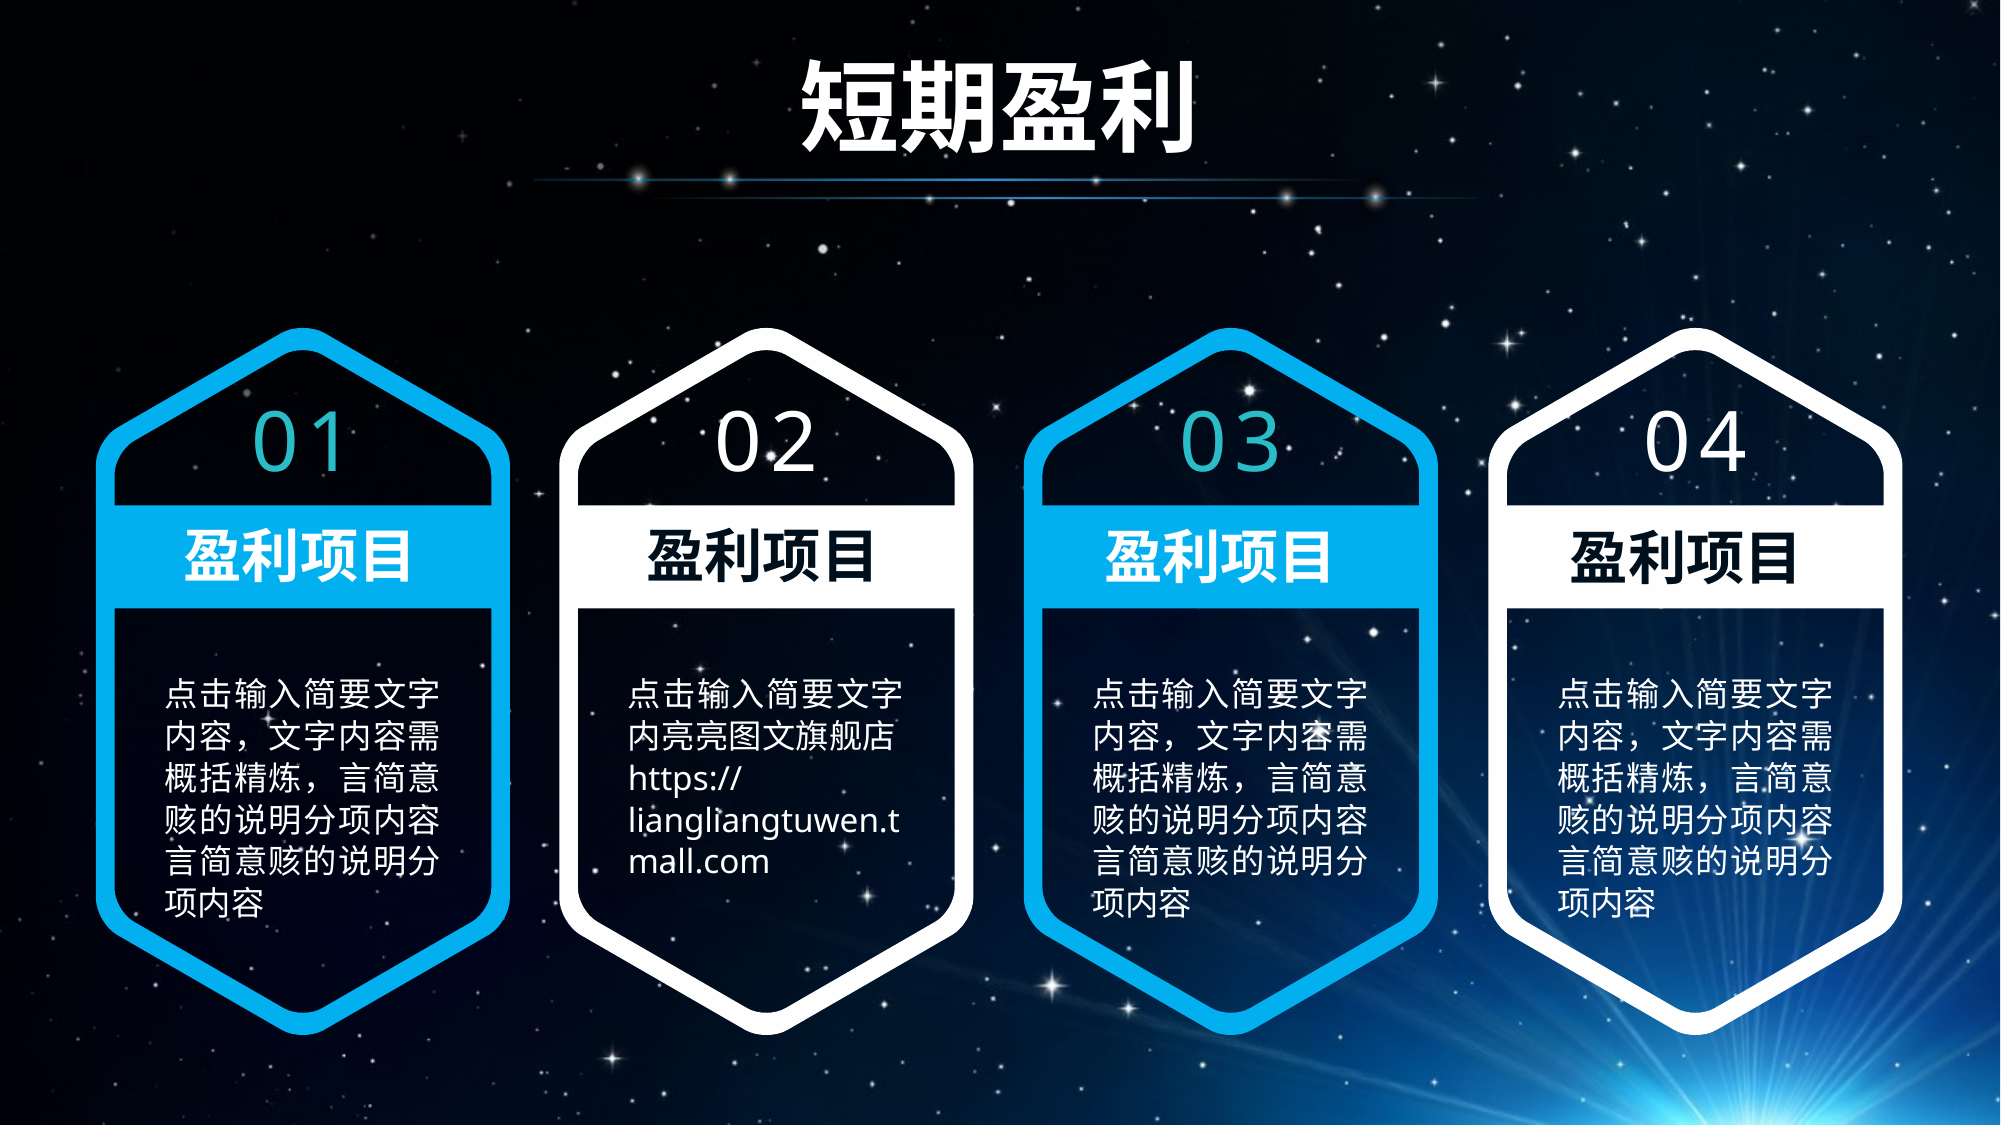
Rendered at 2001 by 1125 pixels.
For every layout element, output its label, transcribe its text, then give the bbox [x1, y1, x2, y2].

picture [0, 0, 2001, 1125]
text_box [95, 327, 510, 1036]
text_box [559, 327, 974, 1036]
text_box 短期盈利 [785, 36, 1215, 136]
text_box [1023, 327, 1468, 1036]
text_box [1488, 327, 1903, 1036]
